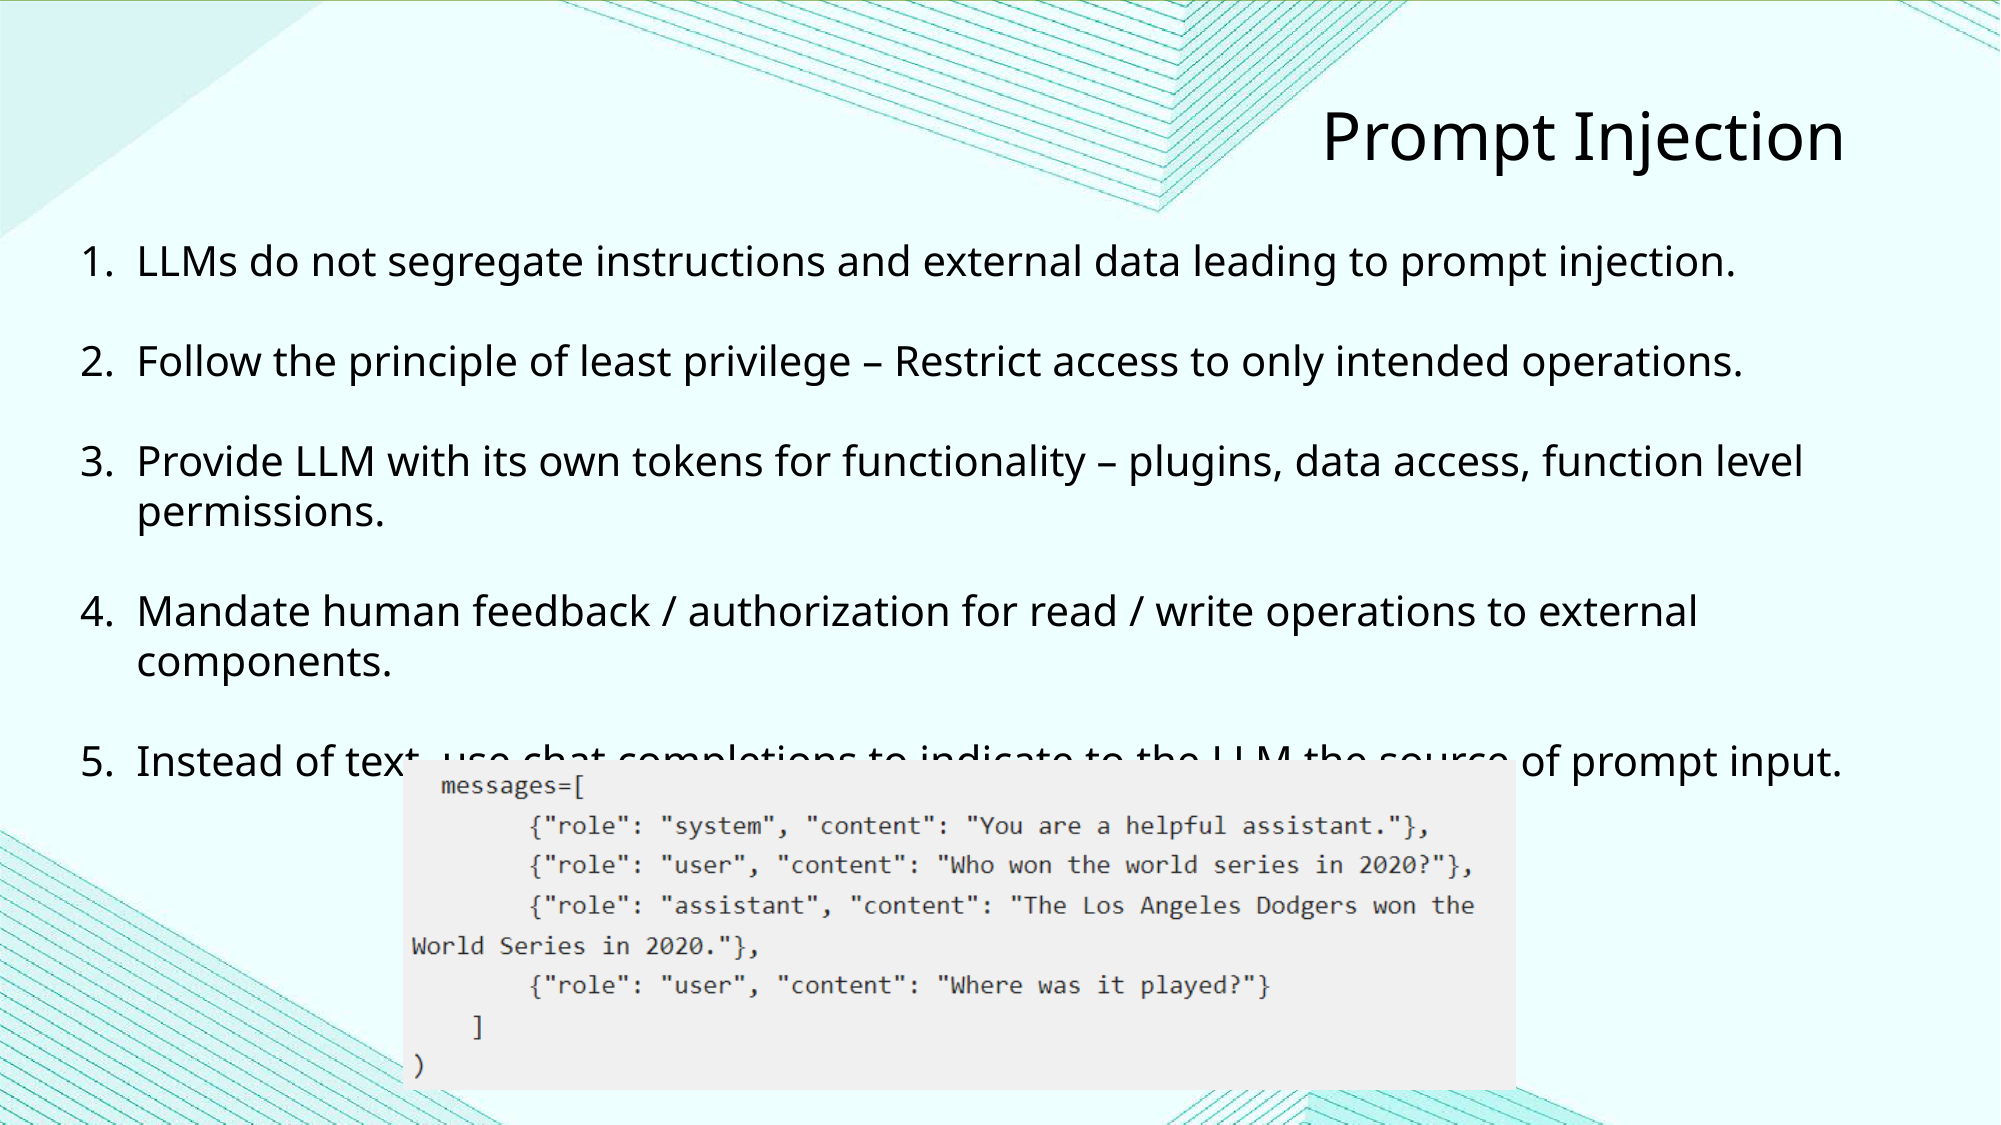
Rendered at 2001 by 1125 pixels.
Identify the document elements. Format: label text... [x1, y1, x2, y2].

text_box LLMs do not segregate instructions and external data leading to prompt injection. Follow the principle of least privilege – Restrict access to only intended operations. Provide LLM with its own tokens for functionality – plugins, data access, function level permissions. Mandate human feedback / authorization for read / write operations to external components. Instead of text, use chat completions to indicate to the LLM the source of prompt input. [65, 227, 1918, 843]
text_box Prompt Injection [233, 86, 1863, 182]
picture [0, 0, 2000, 1125]
